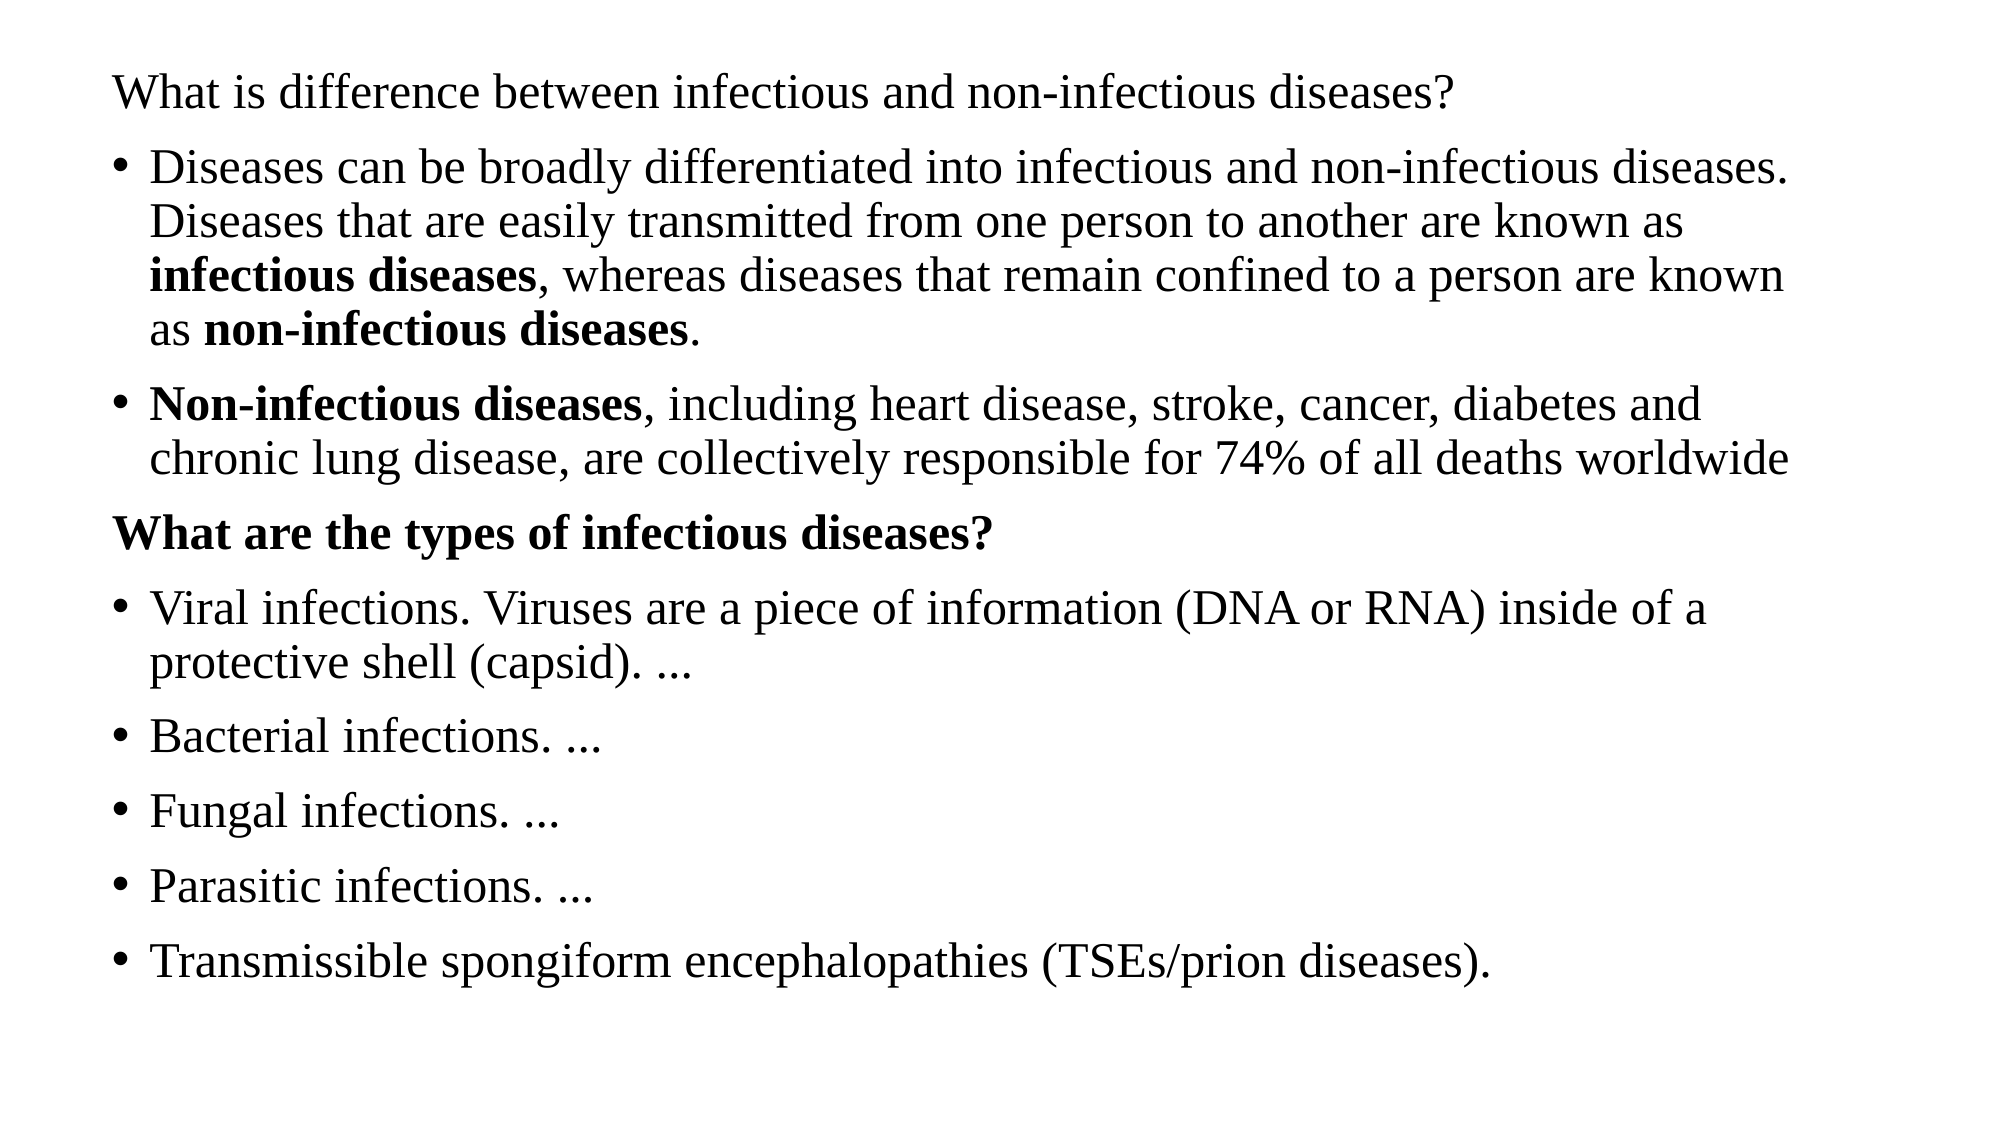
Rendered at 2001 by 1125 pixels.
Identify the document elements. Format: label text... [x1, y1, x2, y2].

list What is difference between infectious and non-infectious diseases? Diseases can be broadly differentiated into infectious and non-infectious diseases. Diseases that are easily transmitted from one person to another are known as infectious diseases, whereas diseases that remain confined to a person are known as non-infectious diseases. Non-infectious diseases, including heart disease, stroke, cancer, diabetes and chronic lung disease, are collectively responsible for 74% of all deaths worldwide What are the types of infectious diseases? Viral infections. Viruses are a piece of information (DNA or RNA) inside of a protective shell (capsid). ... Bacterial infections. ... Fungal infections. ... Parasitic infections. ... Transmissible spongiform encephalopathies (TSEs/prion diseases). [96, 58, 1822, 1081]
